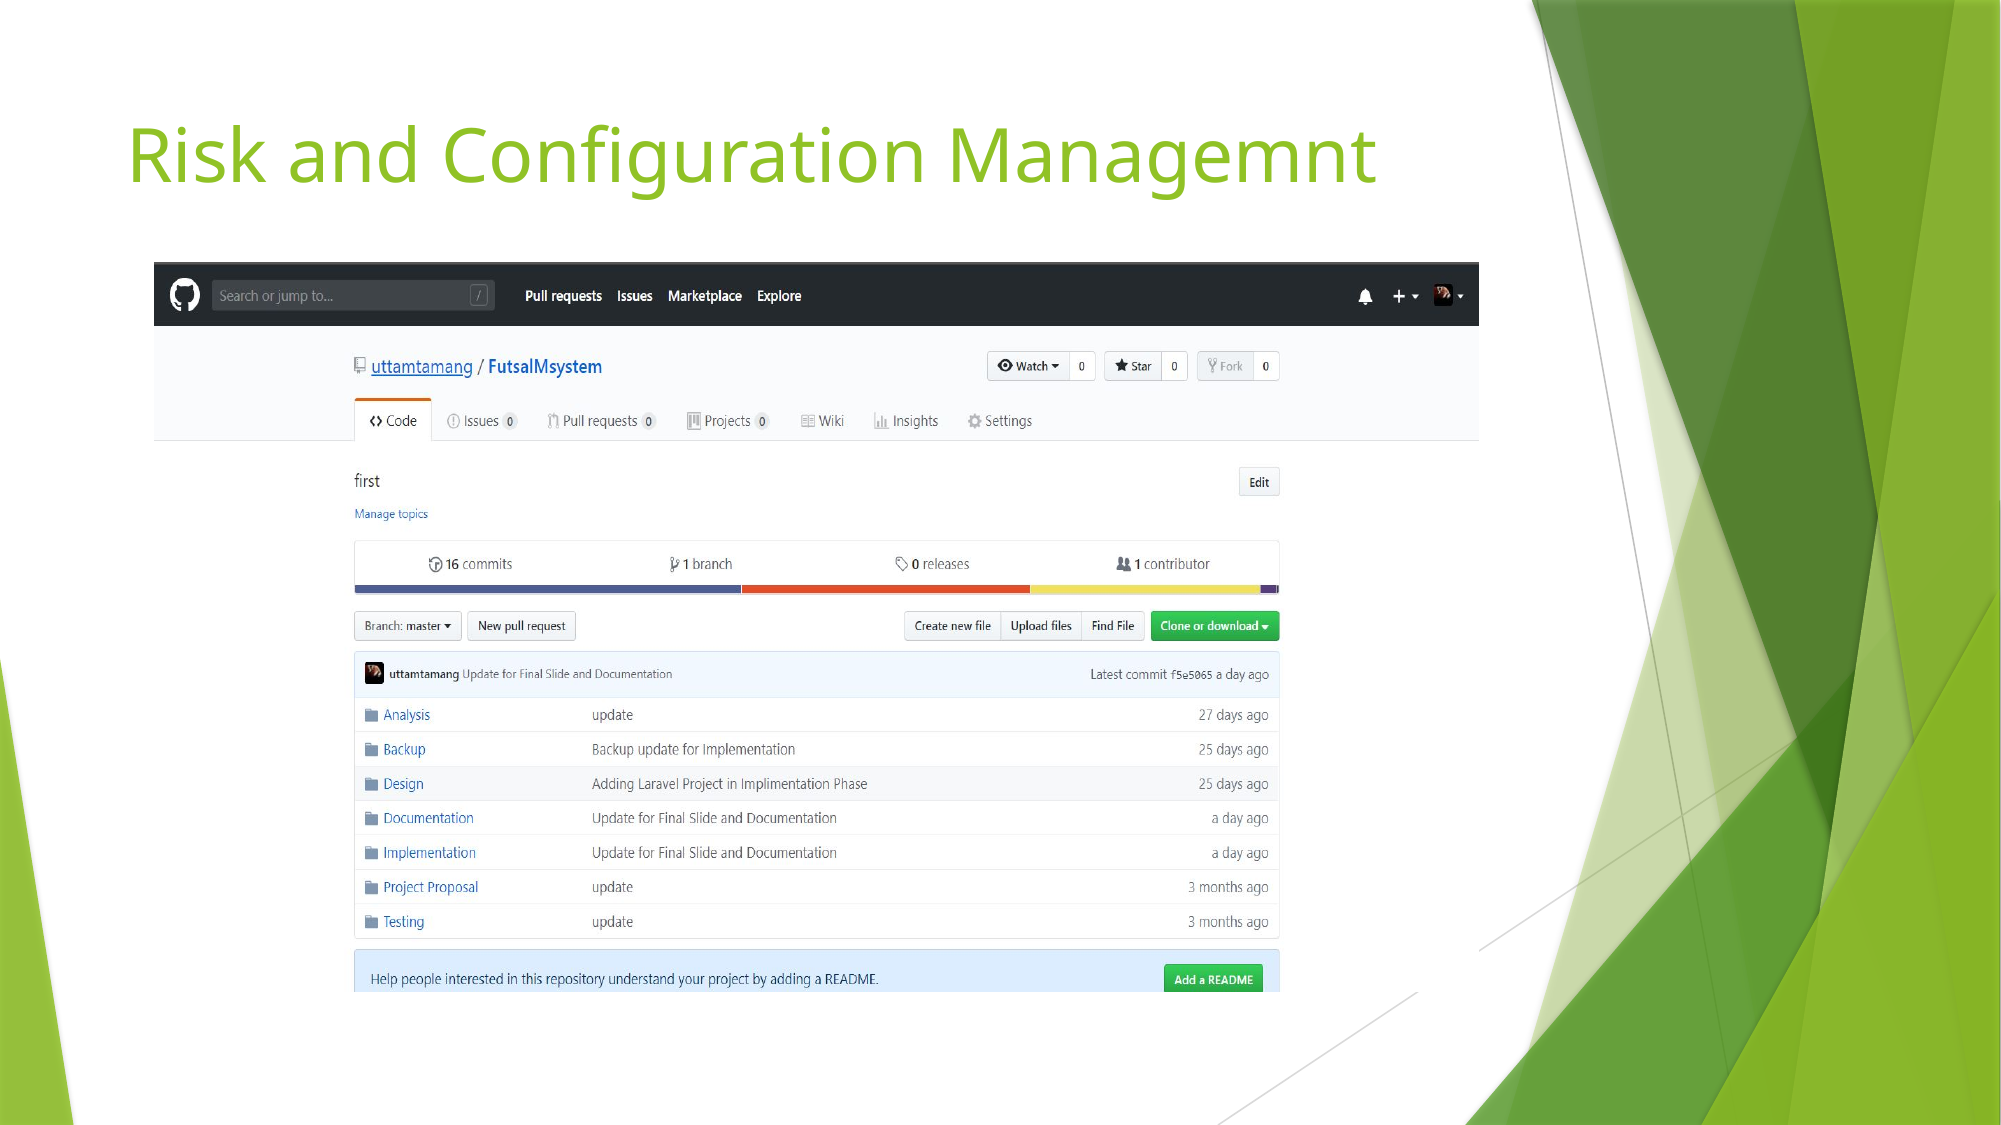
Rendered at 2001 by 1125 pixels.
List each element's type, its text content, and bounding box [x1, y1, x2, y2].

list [153, 261, 1479, 992]
title Risk and Configuration Managemnt [111, 99, 1522, 317]
